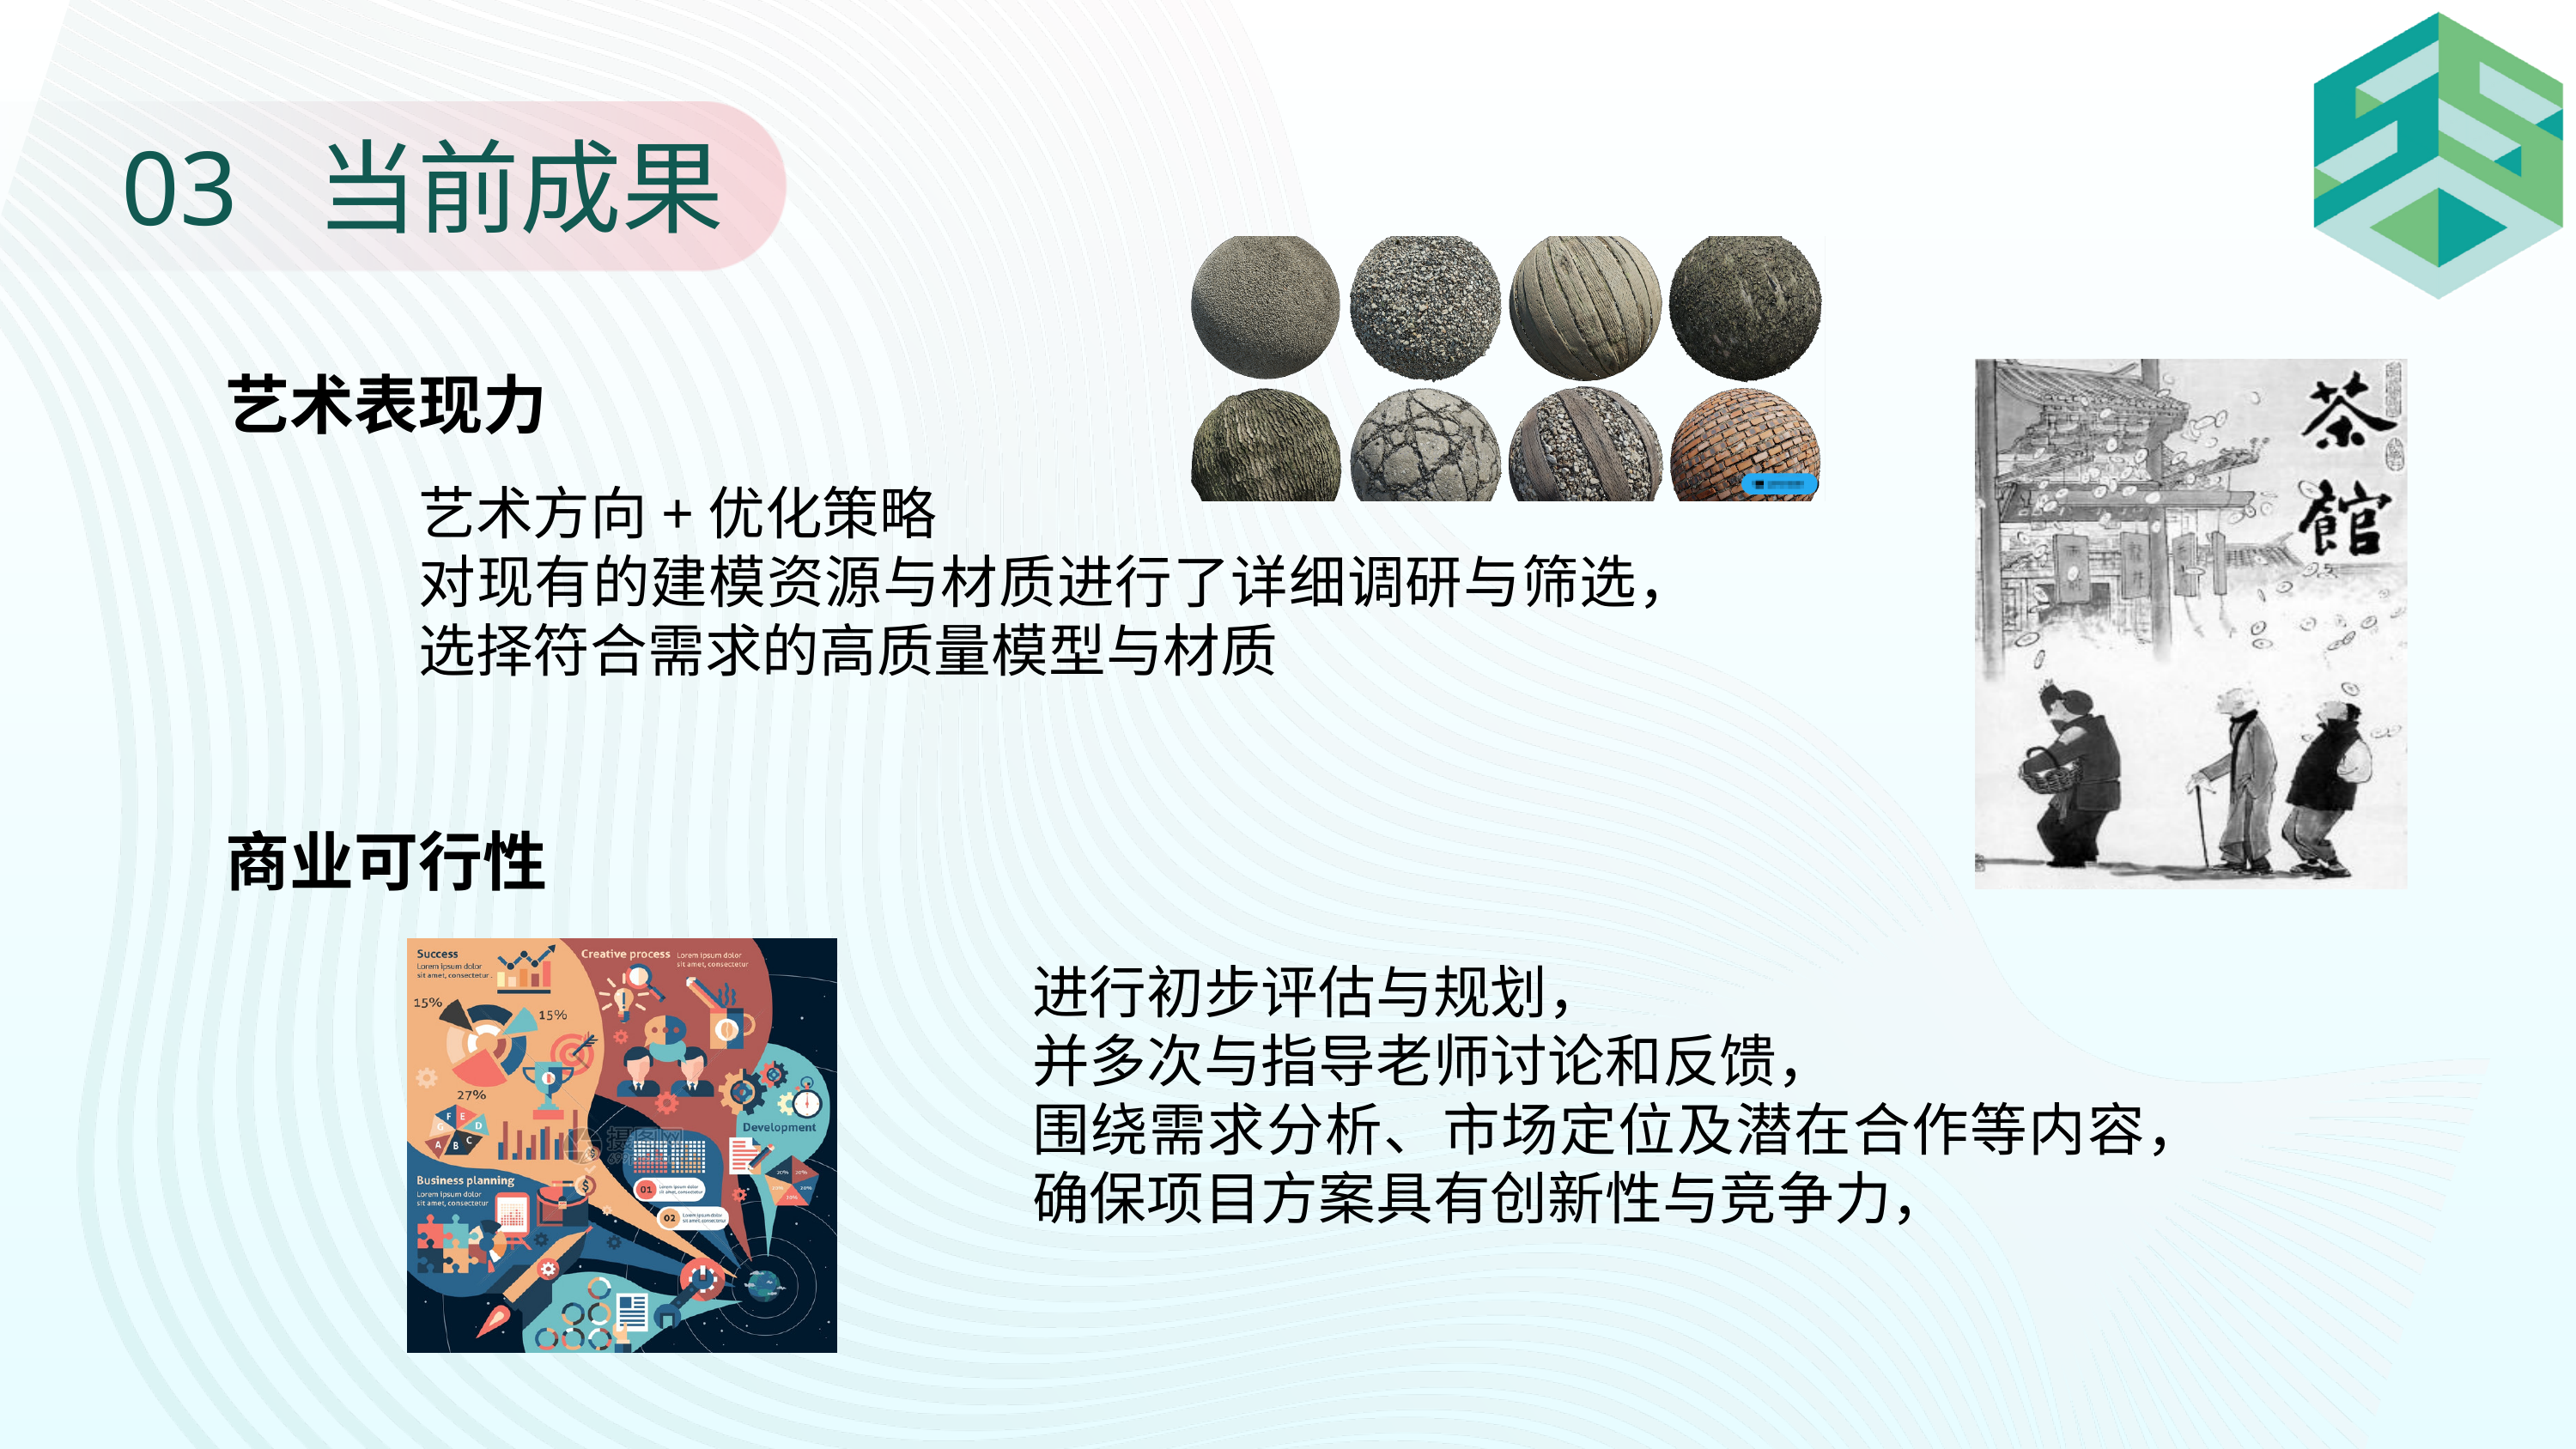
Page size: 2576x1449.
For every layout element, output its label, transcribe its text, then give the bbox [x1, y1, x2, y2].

picture [2302, 0, 2576, 323]
text_box [631, 724, 1570, 1416]
picture [407, 938, 837, 1353]
text_box [0, 0, 2576, 1449]
text_box 艺术方向+优化策略 对现有的建模资源与材质进行了详细调研与筛选， 选择符合需求的高质量模型与材质 [418, 477, 1638, 724]
text_box 03 当前成果 [121, 123, 1191, 242]
text_box [0, 101, 920, 317]
picture [1974, 359, 2408, 889]
text_box 艺术表现力 [225, 352, 801, 442]
text_box 商业可行性 [225, 809, 617, 899]
text_box 进行初步评估与规划， 并多次与指导老师讨论和反馈， 围绕需求分析、市场定位及潜在合作等内容，确保项目方案具有创新性与竞争力， [1019, 949, 2218, 1237]
picture [1186, 236, 1826, 502]
